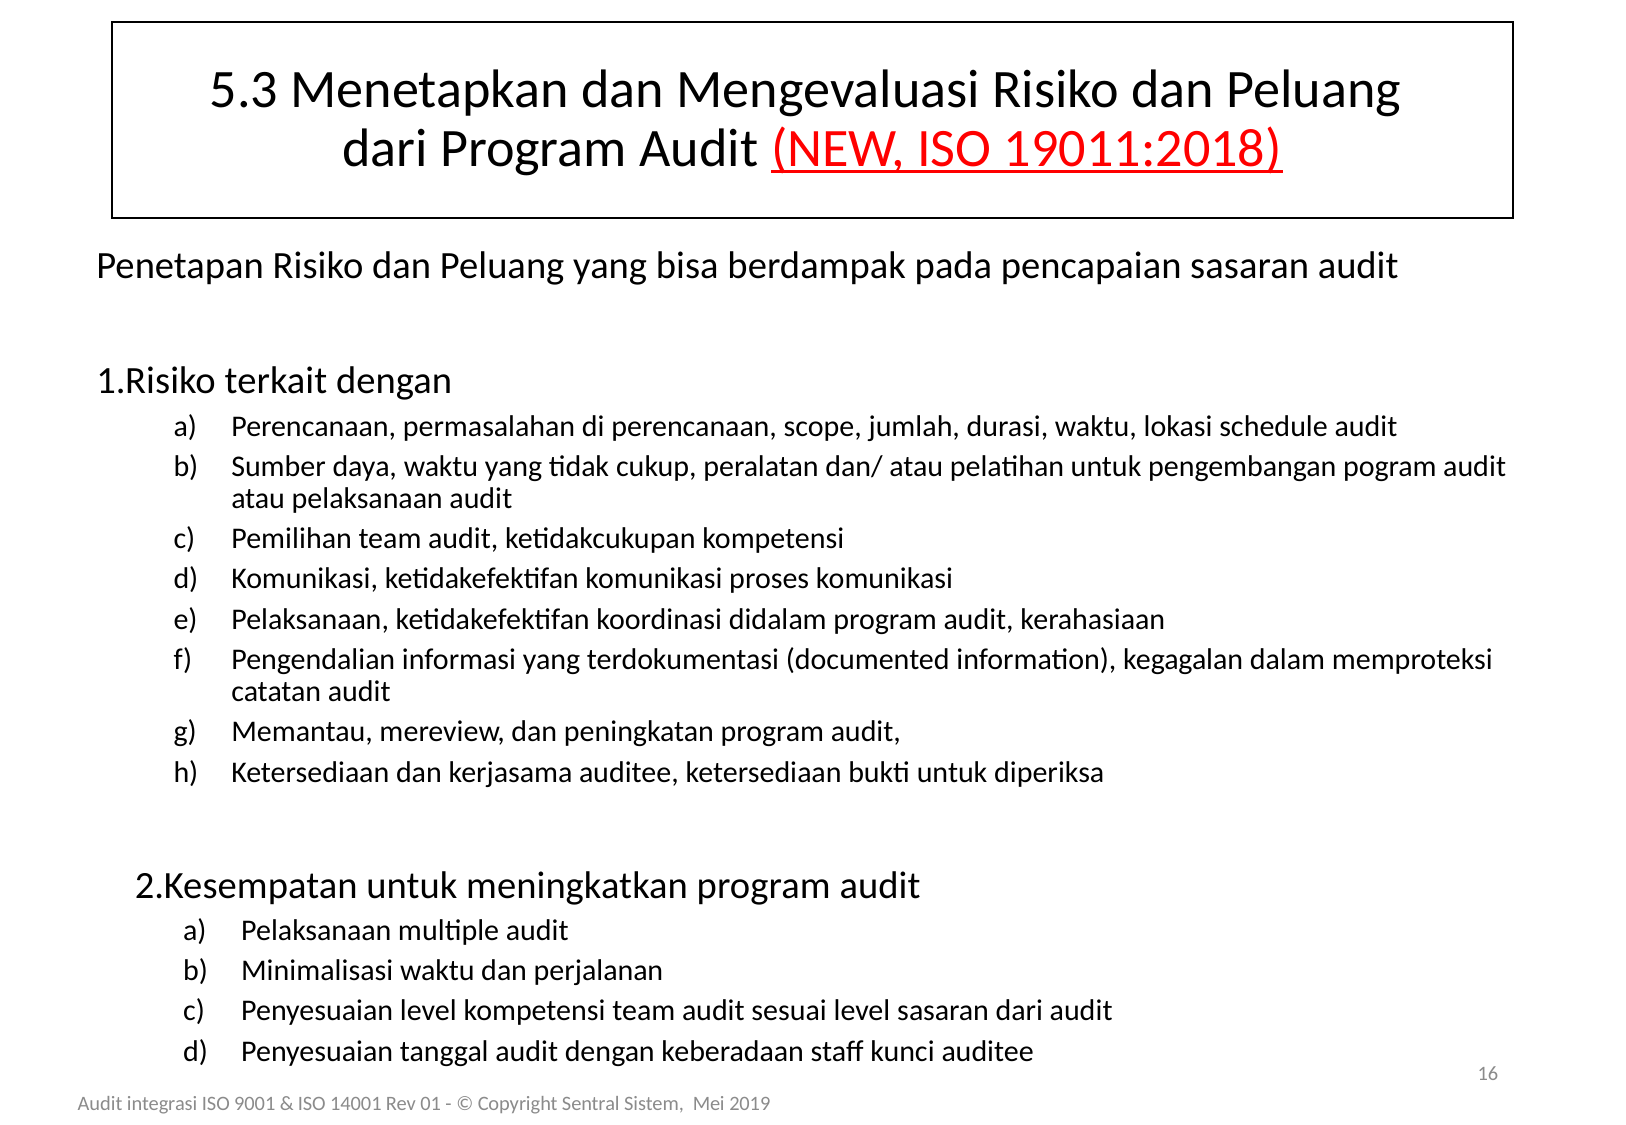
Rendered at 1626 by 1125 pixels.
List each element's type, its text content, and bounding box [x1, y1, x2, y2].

footer Audit integrasi ISO 9001 & ISO 14001 Rev 01 - © Copyright Sentral Sistem, Mei 2019 [0, 1072, 922, 1125]
list Penetapan Risiko dan Peluang yang bisa berdampak pada pencapaian sasaran audit Risiko terkait dengan Perencanaan, permasalahan di perencanaan, scope, jumlah, durasi, waktu, lokasi schedule audit Sumber daya, waktu yang tidak cukup, peralatan dan/ atau pelatihan untuk pengembangan pogram audit atau pelaksanaan audit Pemilihan team audit, ketidakcukupan kompetensi Komunikasi, ketidakefektifan komunikasi proses komunikasi Pelaksanaan, ketidakefektifan koordinasi didalam program audit, kerahasiaan Pengendalian informasi yang terdokumentasi (documented information), kegagalan dalam memproteksi catatan audit Memantau, mereview, dan peningkatan program audit, Ketersediaan dan kerjasama auditee, ketersediaan bukti untuk diperiksa Kesempatan untuk meningkatkan program audit Pelaksanaan multiple audit Minimalisasi waktu dan perjalanan Penyesuaian level kompetensi team audit sesuai level sasaran dari audit Penyesuaian tanggal audit dengan keberadaan staff kunci auditee [81, 237, 1544, 1083]
slide_number 16 [1147, 1042, 1514, 1103]
title 5.3 Menetapkan dan Mengevaluasi Risiko dan Peluang dari Program Audit (NEW, ISO 19011:2018) [111, 21, 1514, 219]
